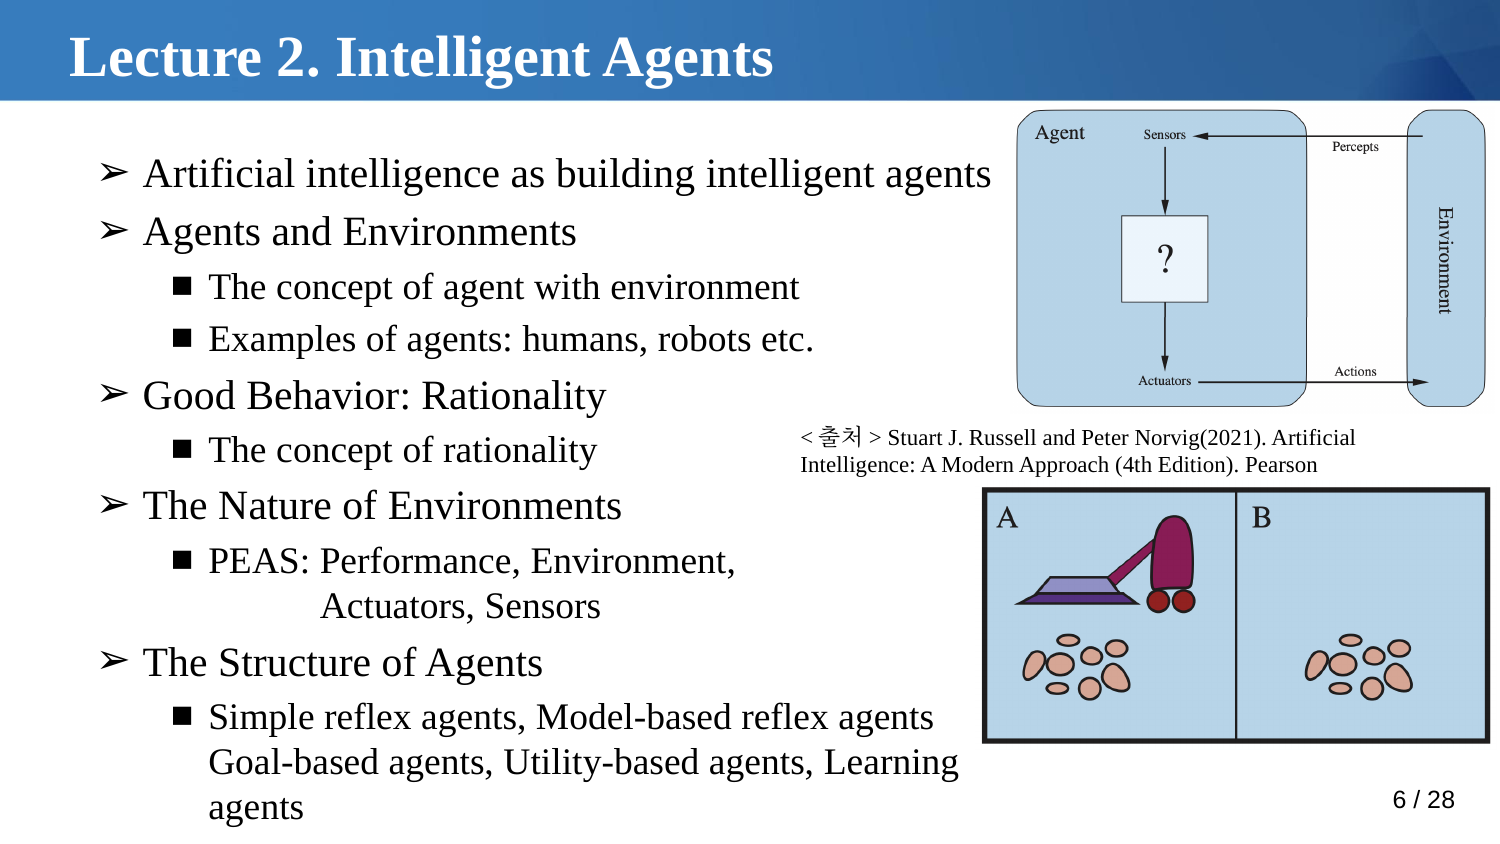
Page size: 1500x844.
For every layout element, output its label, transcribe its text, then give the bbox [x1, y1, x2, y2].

picture [1010, 105, 1495, 414]
list Artificial intelligence as building intelligent agents Agents and Environments The concept of agent with environment Examples of agents: humans, robots etc. Good Behavior: Rationality The concept of rationality The Nature of Environments PEAS: Performance, Environment, Actuators, Sensors The Structure of Agents Simple reflex agents, Model-based reflex agents Goal-based agents, Utility-based agents, Learning agents [5, 138, 1081, 812]
text_box <출처> Stuart J. Russell and Peter Norvig(2021). Artificial Intelligence: A Modern Approach (4th Edition). Pearson [785, 414, 1493, 485]
title Lecture 2. Intelligent Agents [55, 10, 1378, 95]
picture [0, 0, 1500, 103]
picture [975, 479, 1497, 750]
